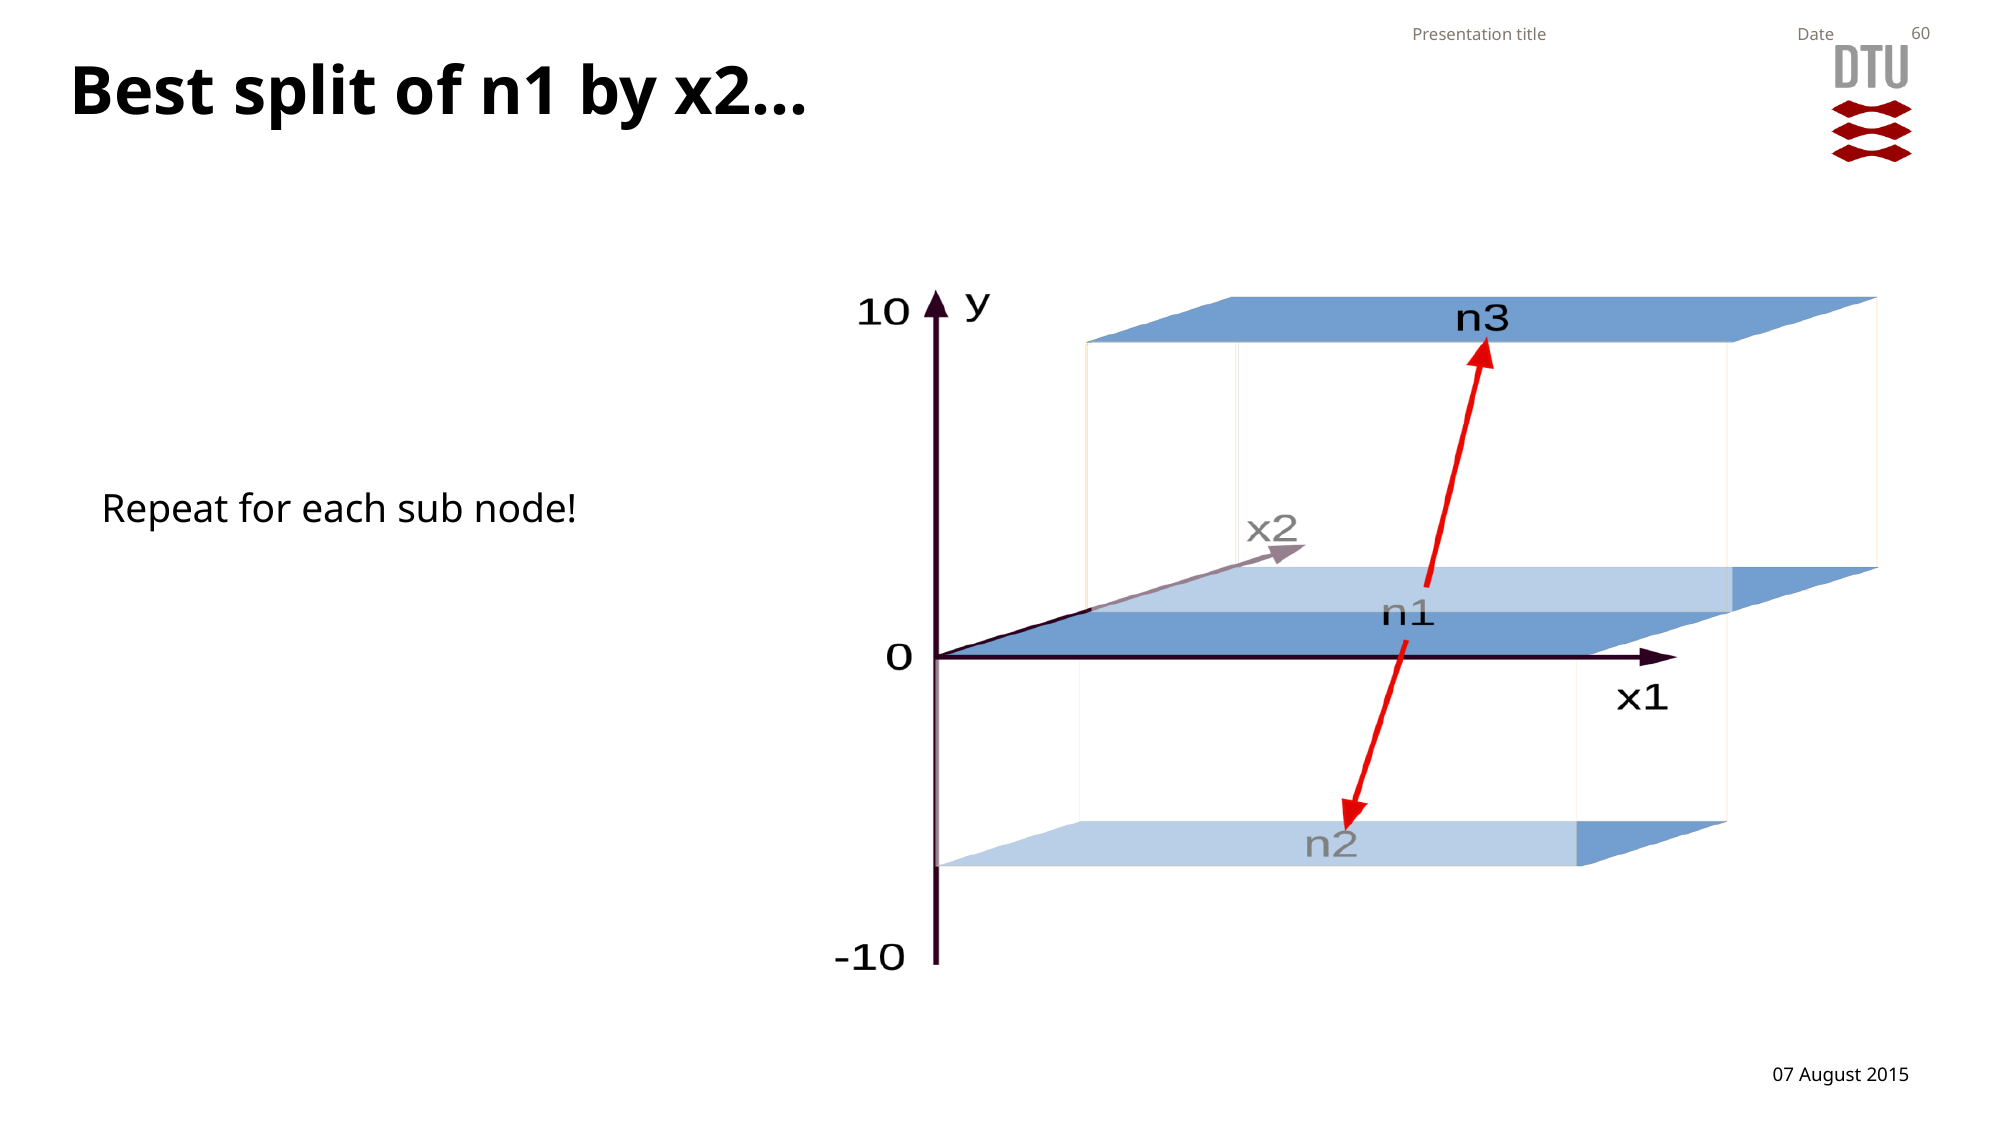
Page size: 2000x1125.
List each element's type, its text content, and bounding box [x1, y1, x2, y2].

text_box Repeat for each sub node! [86, 476, 592, 538]
picture [1831, 131, 1912, 162]
slide_number 60 [1862, 22, 1931, 46]
slide_number Date [1571, 22, 1835, 45]
footer Presentation title [912, 22, 1547, 45]
picture [822, 184, 1985, 1125]
title Best split of n1 by x2… [69, 45, 1931, 131]
